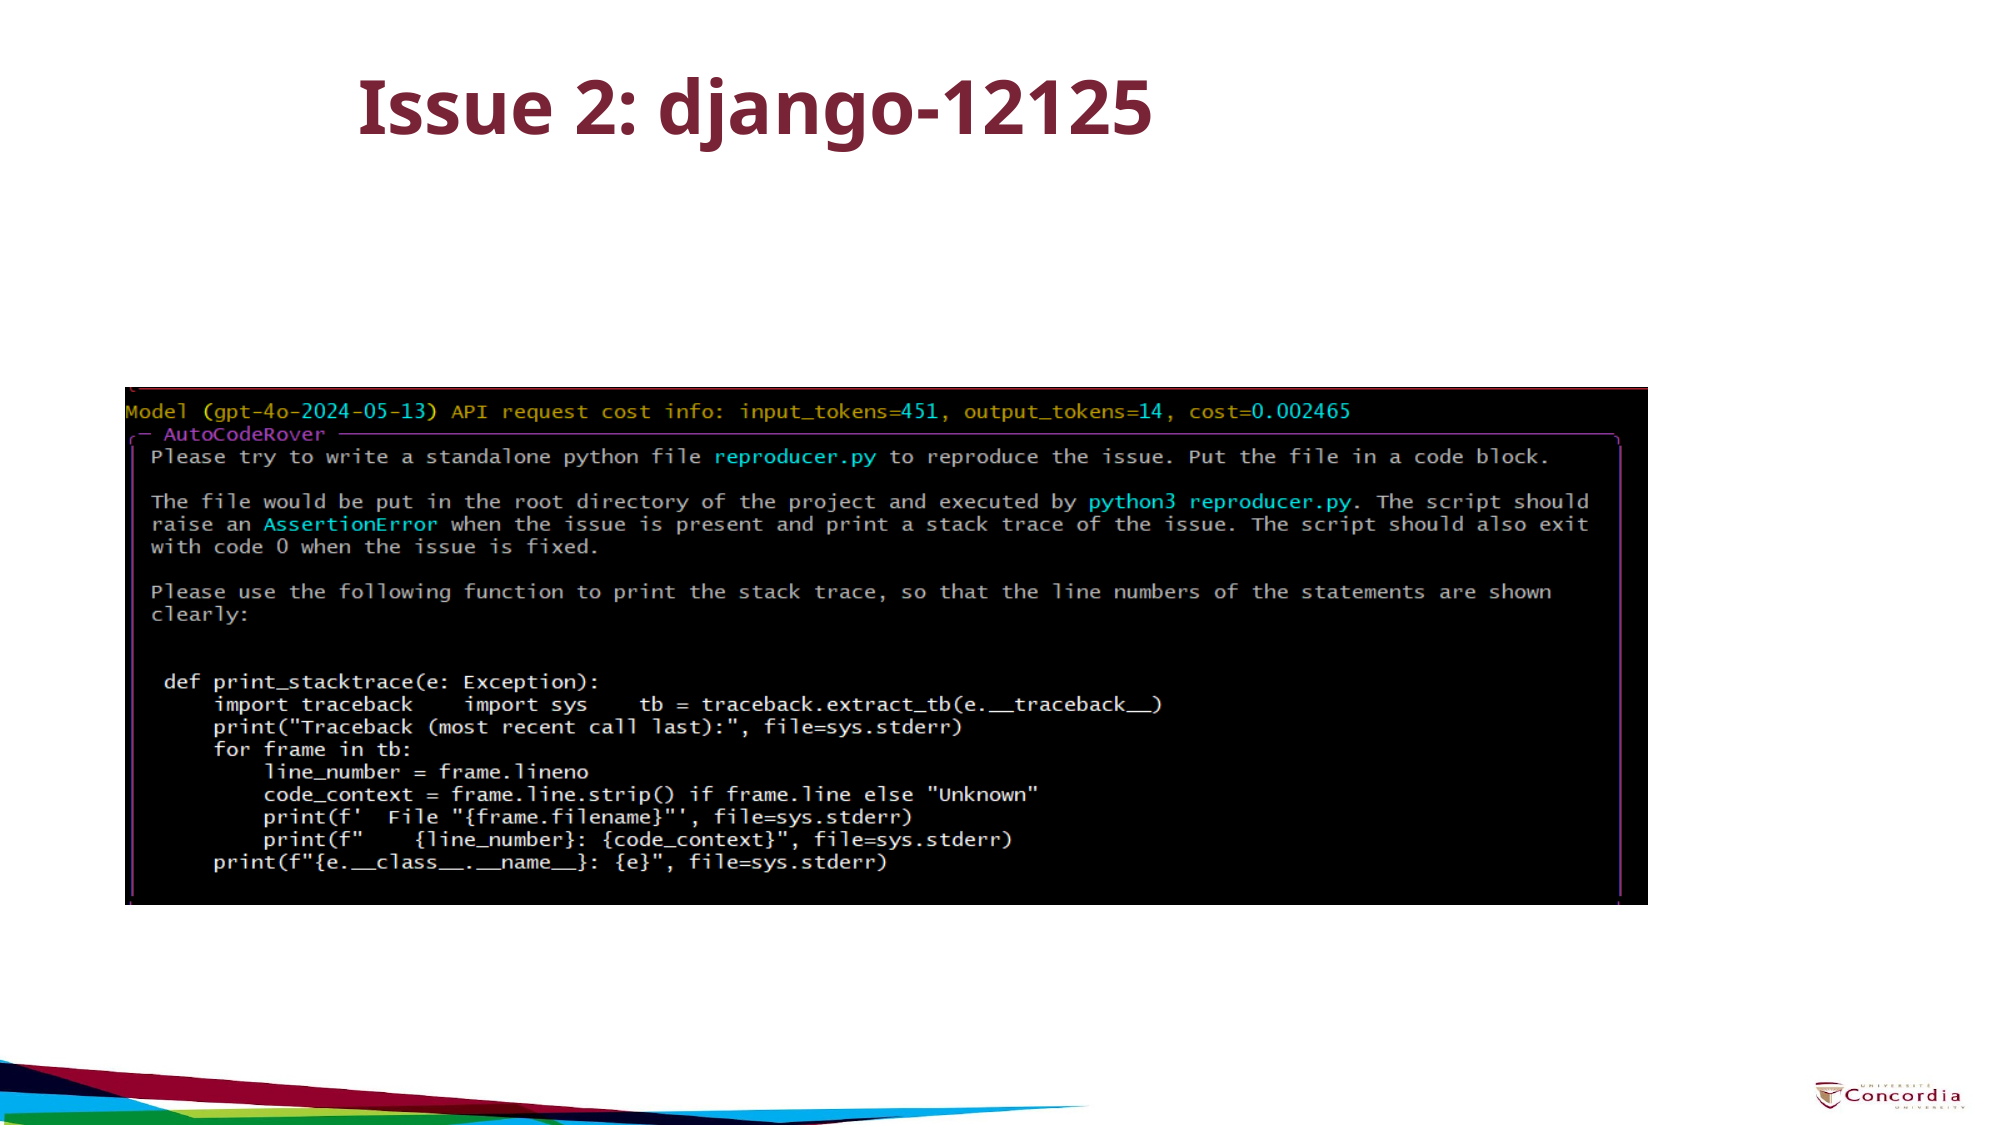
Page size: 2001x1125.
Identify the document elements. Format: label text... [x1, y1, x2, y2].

title Issue 2: django-12125 [341, 62, 1777, 187]
picture [0, 0, 2001, 1125]
